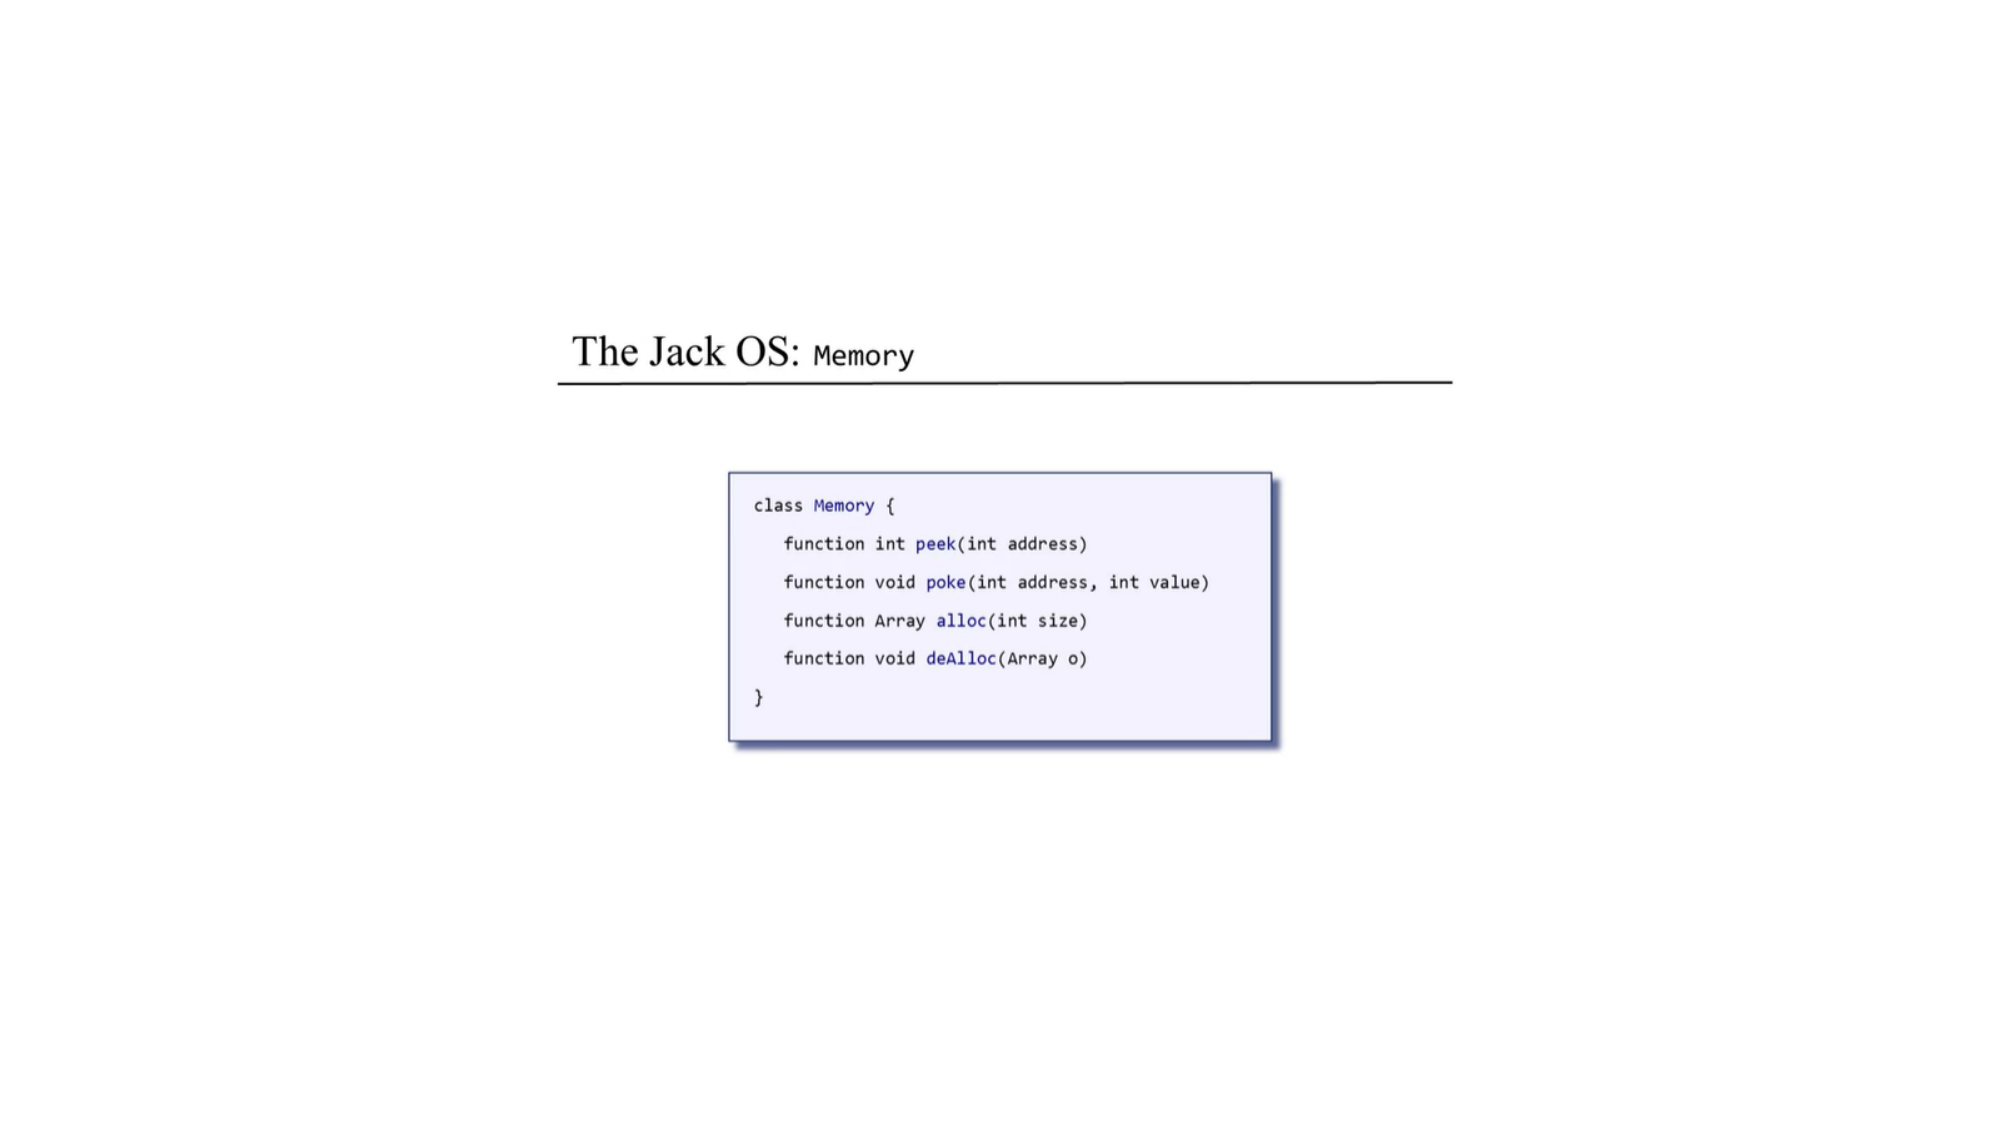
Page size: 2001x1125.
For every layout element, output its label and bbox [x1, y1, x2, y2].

picture [533, 319, 1467, 805]
